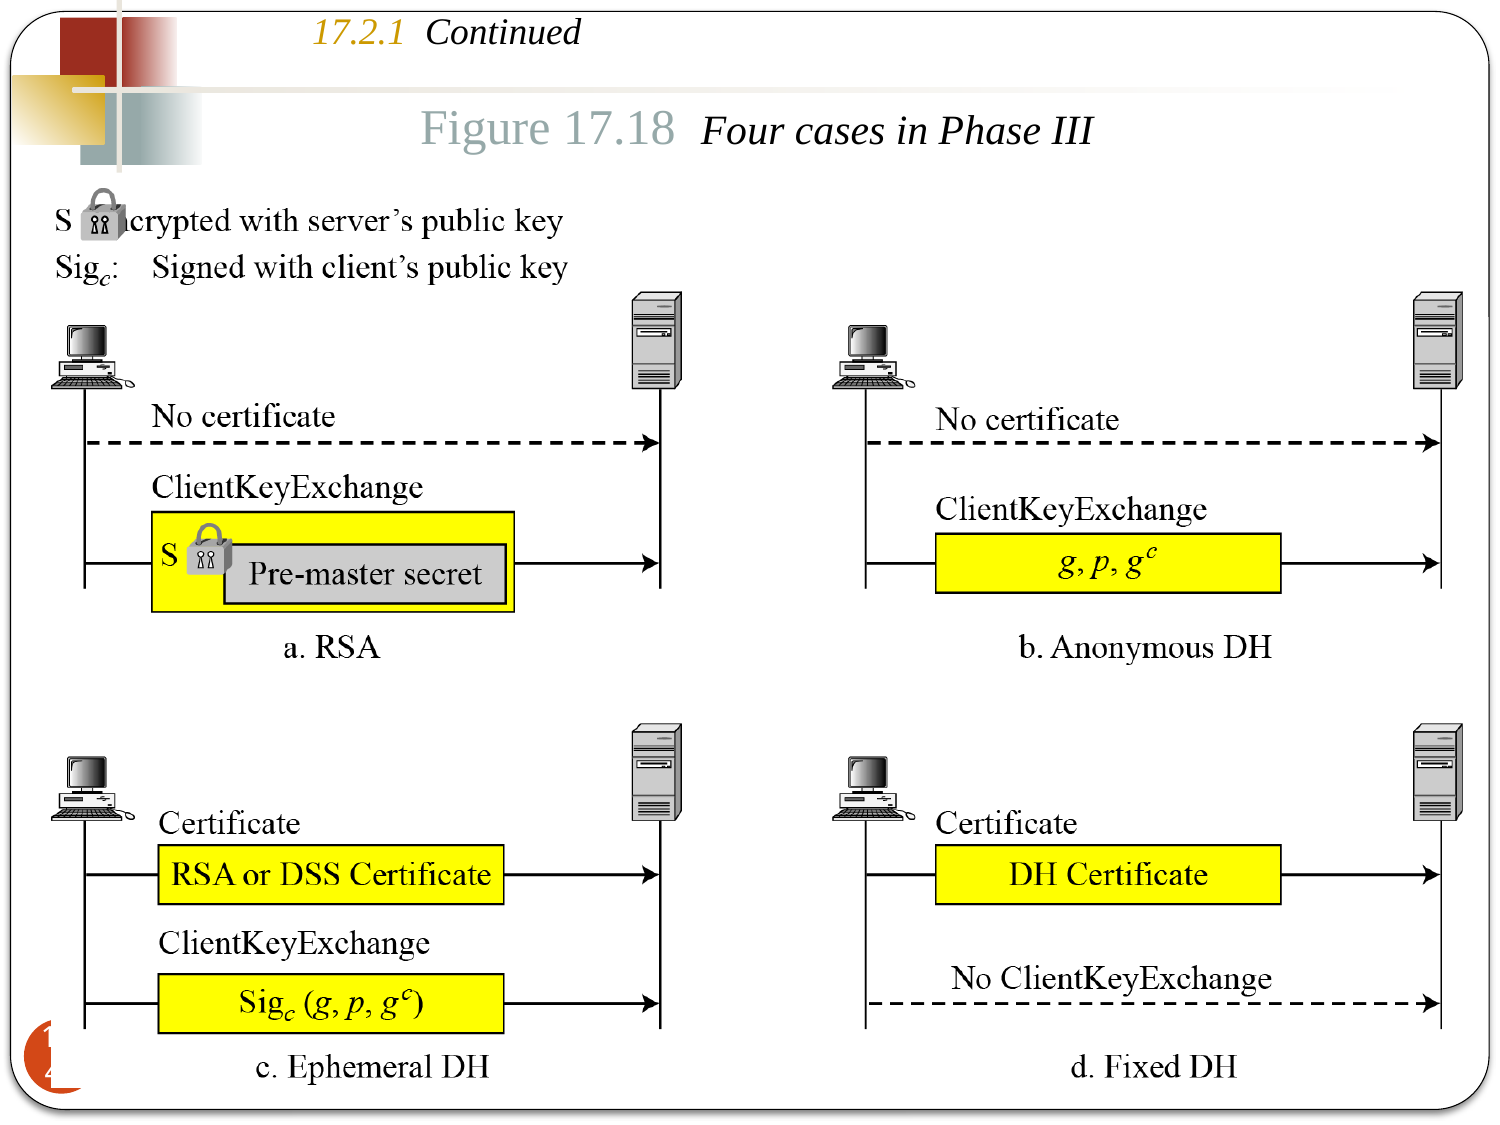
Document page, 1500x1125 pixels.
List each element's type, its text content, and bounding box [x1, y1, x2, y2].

text_box [122, 93, 141, 165]
text_box [72, 87, 1423, 93]
text_box [141, 93, 202, 165]
text_box [80, 93, 116, 165]
picture [51, 188, 1463, 1088]
text_box [116, 0, 122, 87]
text_box 17.2.1 Continued [297, 0, 597, 60]
text_box [12, 75, 105, 145]
text_box [122, 17, 177, 86]
text_box [60, 17, 116, 86]
text_box [116, 93, 122, 173]
text_box Figure 17.18 Four cases in Phase III [405, 93, 1109, 163]
slide_number 17.42 [23, 1022, 47, 1091]
